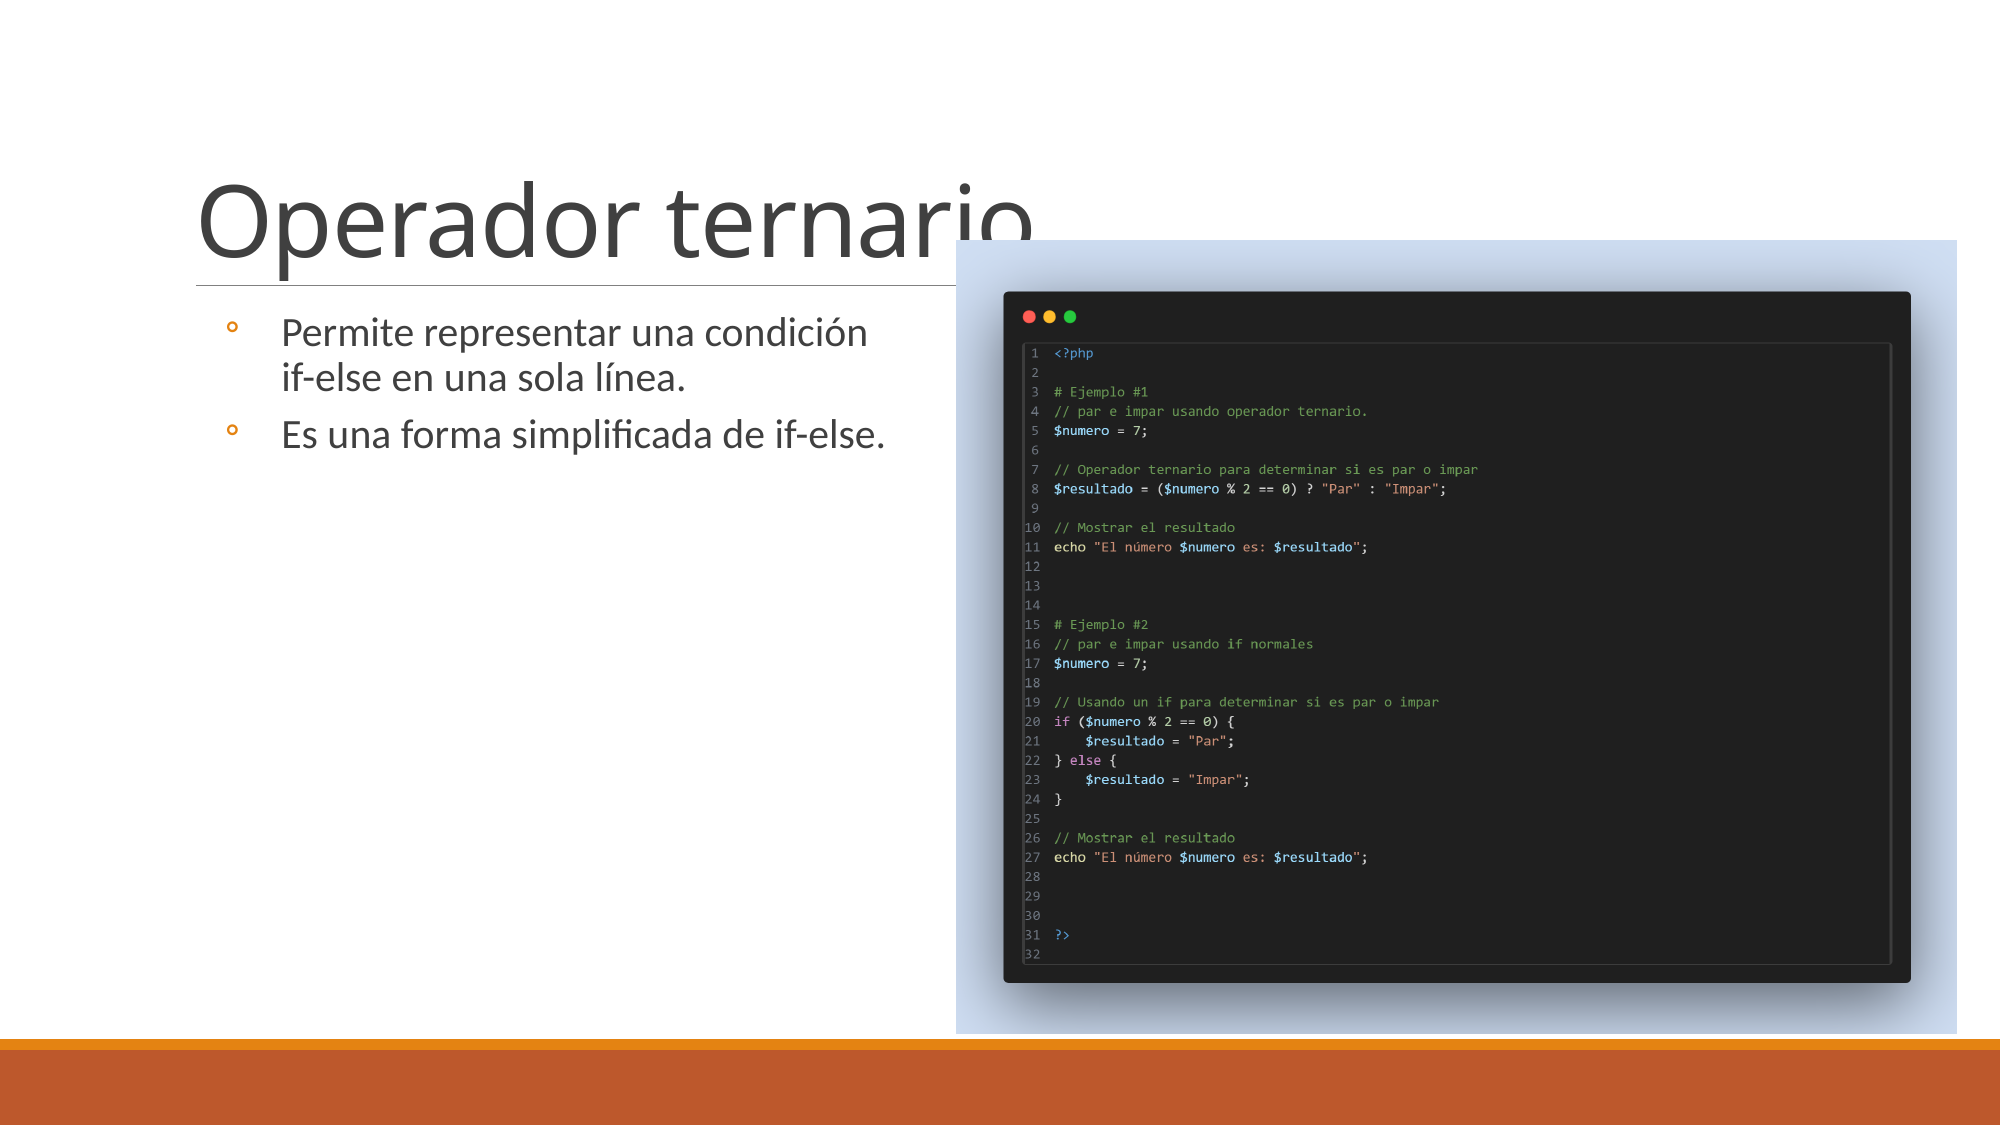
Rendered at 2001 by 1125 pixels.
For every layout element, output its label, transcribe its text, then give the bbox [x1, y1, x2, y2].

list Permite representar una condición if-else en una sola línea. Es una forma simplificada de if-else. [180, 302, 892, 963]
title Operador ternario [180, 47, 1830, 285]
picture [955, 239, 1958, 1035]
